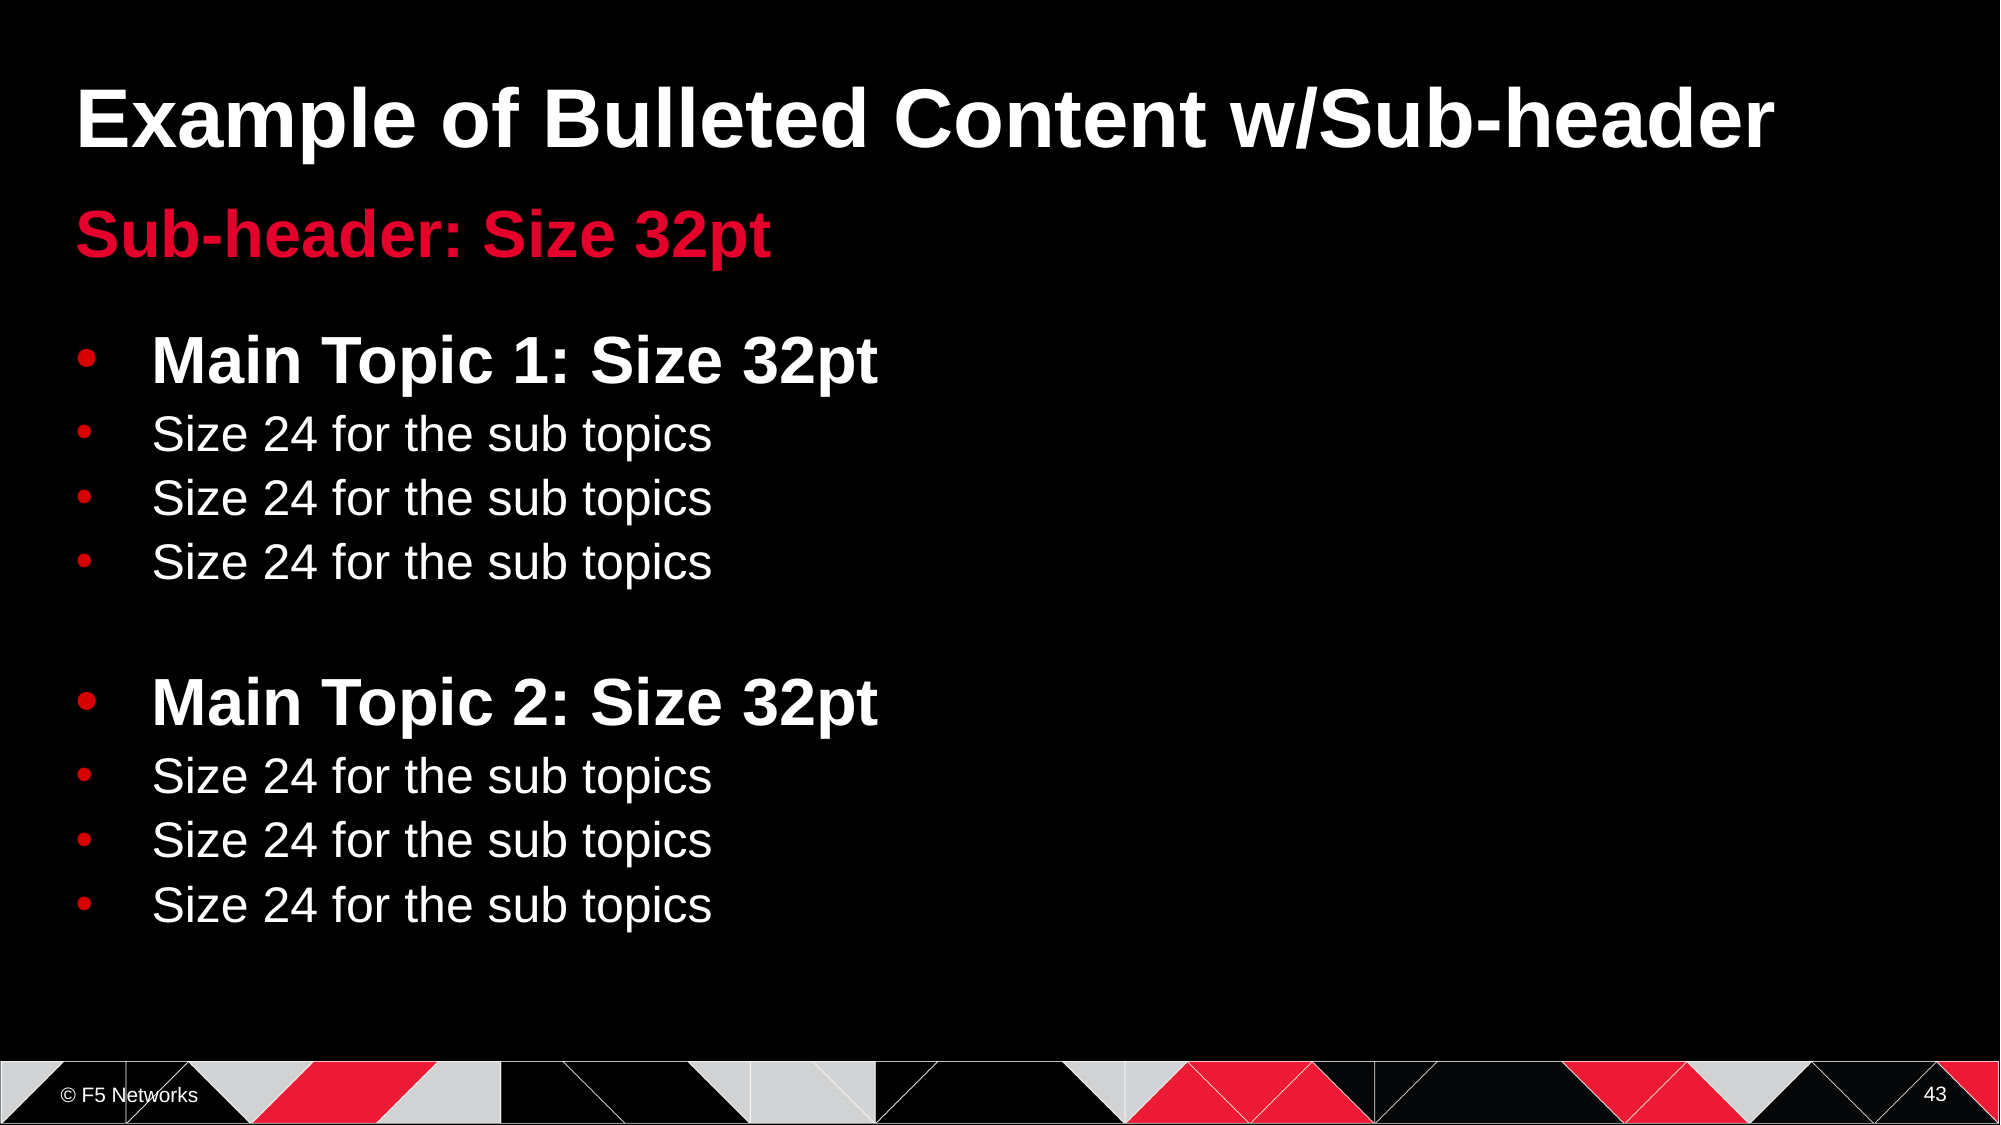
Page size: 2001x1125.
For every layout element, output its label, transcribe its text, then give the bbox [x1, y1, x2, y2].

footer © F5 Networks [35, 1063, 711, 1124]
title Example of Bulleted Content w/Sub-header [50, 50, 1950, 174]
list Main Topic 1: Size 32pt Size 24 for the sub topics Size 24 for the sub topics Size 24 for the sub topics Main Topic 2: Size 32pt Size 24 for the sub topics Size 24 for the sub topics Size 24 for the sub topics [50, 300, 1950, 1014]
picture [0, 1050, 2000, 1125]
list Sub-header: Size 32pt [50, 174, 1950, 300]
slide_number 43 [1477, 1062, 1973, 1123]
